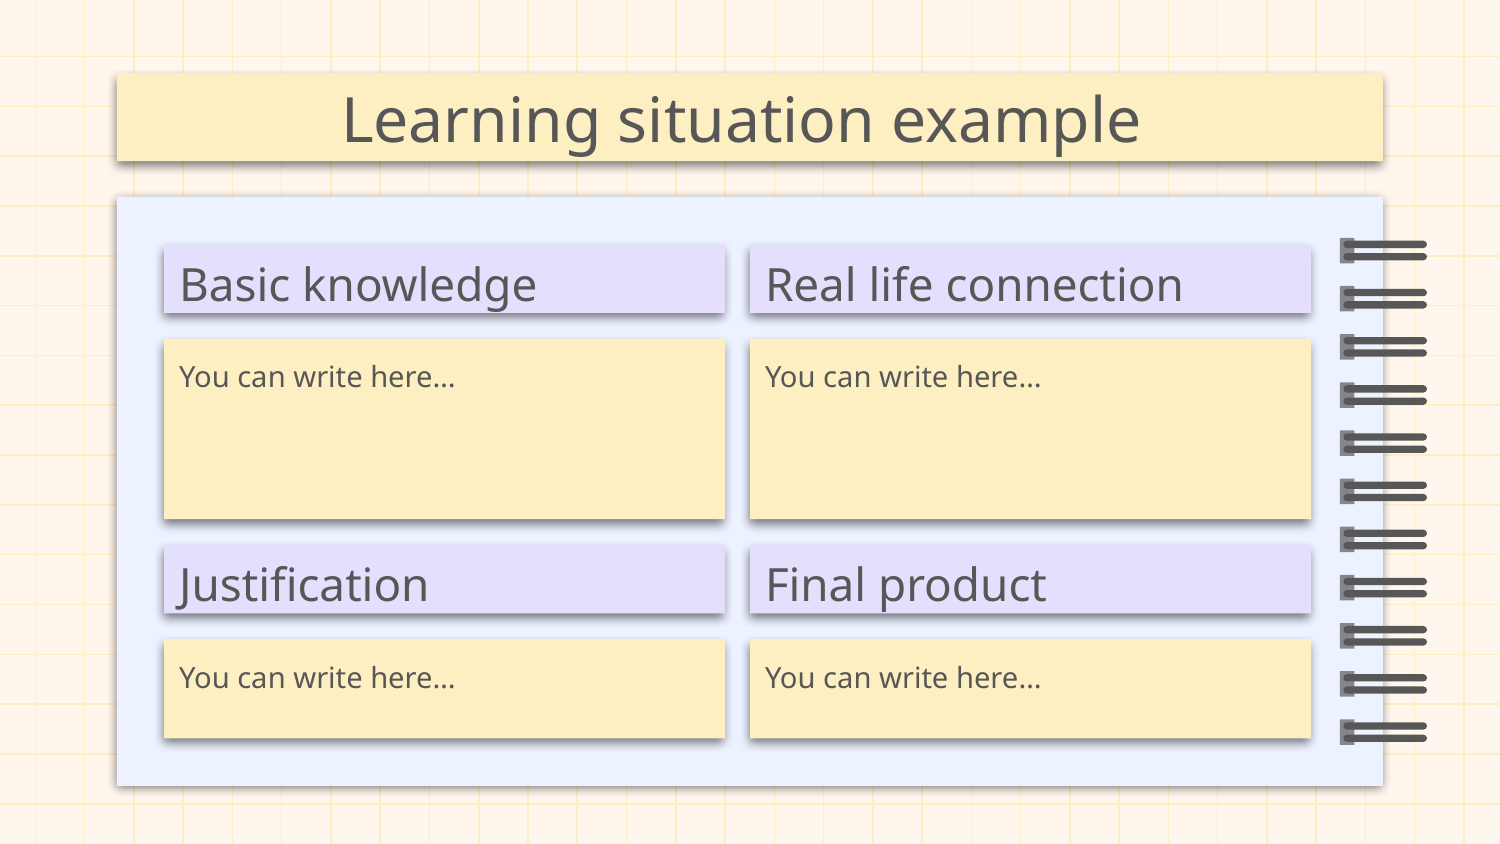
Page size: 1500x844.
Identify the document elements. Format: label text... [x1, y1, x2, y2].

subtitle You can write here… [750, 639, 1312, 739]
subtitle You can write here… [750, 338, 1312, 520]
title Learning situation example [116, 73, 1383, 162]
subtitle Final product [750, 544, 1312, 614]
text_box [1339, 237, 1428, 746]
subtitle Real life connection [750, 244, 1312, 313]
subtitle Basic knowledge [164, 244, 726, 313]
subtitle You can write here… [164, 338, 726, 520]
subtitle Justification [164, 544, 726, 614]
subtitle You can write here… [164, 639, 726, 739]
